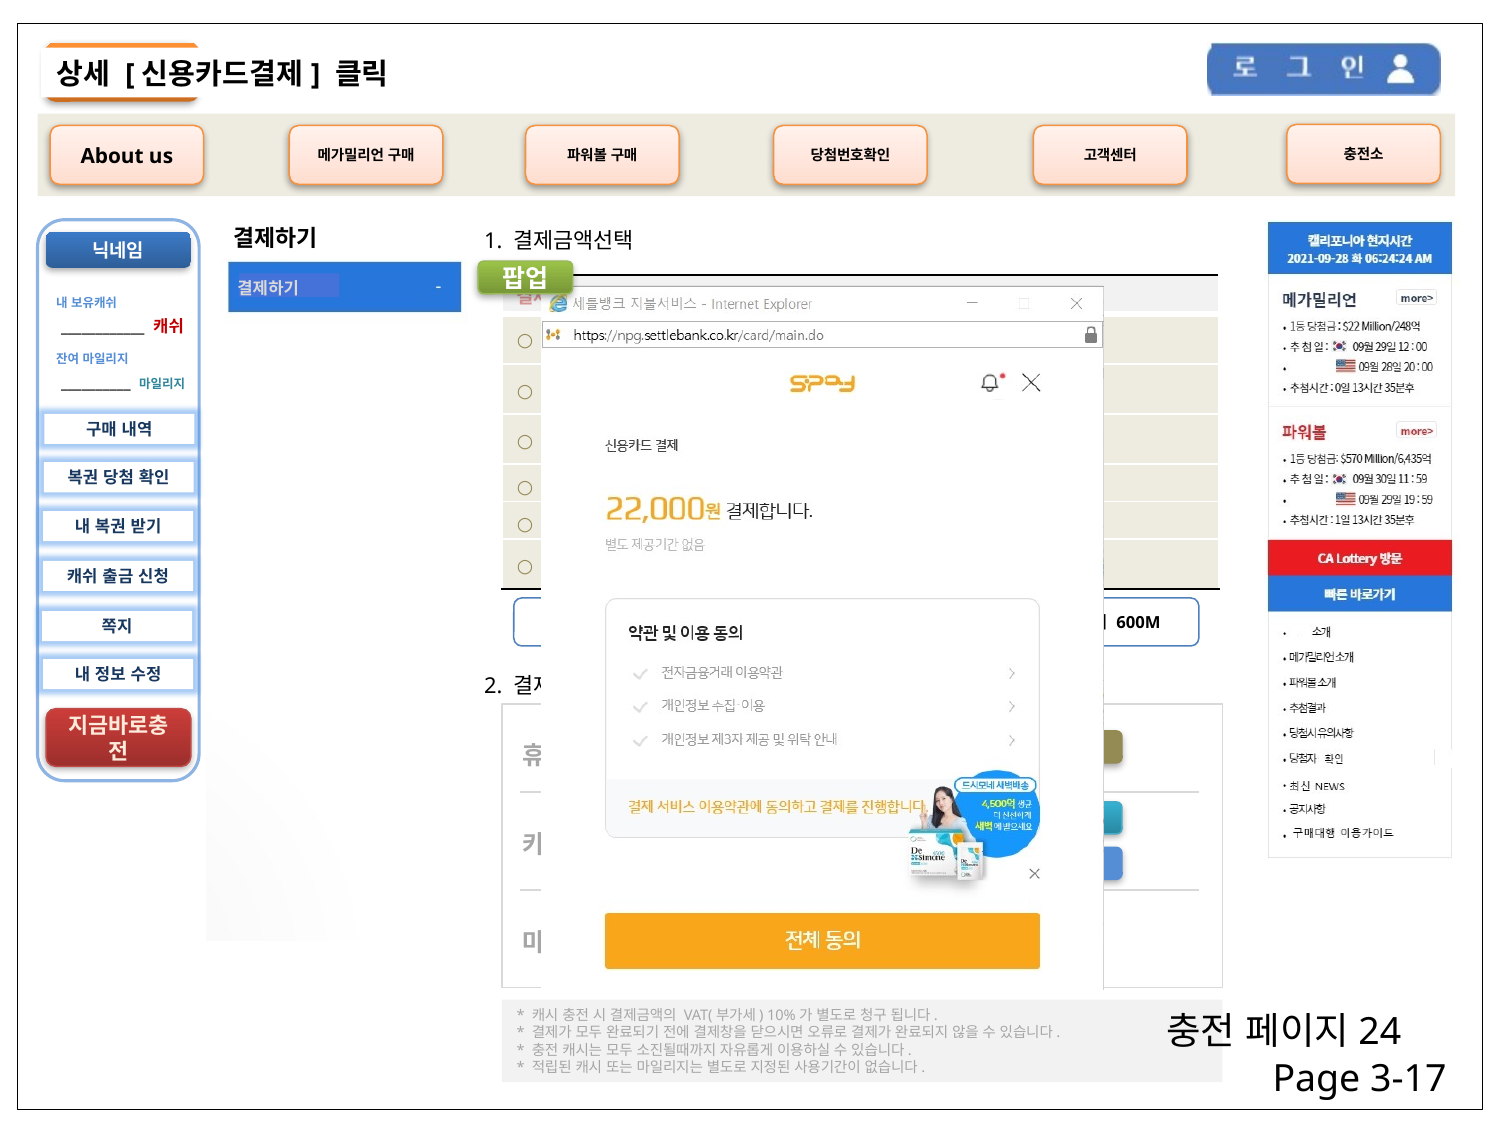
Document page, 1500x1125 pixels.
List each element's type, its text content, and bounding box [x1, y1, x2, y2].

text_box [501, 703, 536, 988]
text_box 파워볼 구매 바로가기 [34, 45, 1457, 205]
text_box * 캐시 충전 시 결제금액의 VAT(부가세) 10%가 별도로 청구 됩니다. * 결제가 모두 완료되기 전에 결제창을 닫으시면 오류로 결제가 완료되지 않을 수 있습니다. * 충전 캐시는 모두 소진될때까지 자유롭게 이용하실 수 있습니다. * 적립된 캐시 또는 마일리지는 별도로 지정된 사용기간이 없습니다. [500, 997, 1152, 1084]
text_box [1109, 703, 1223, 988]
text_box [1151, 999, 1500, 1108]
picture [1207, 42, 1441, 97]
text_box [37, 42, 1456, 197]
text_box [16, 21, 1484, 1112]
picture [206, 205, 1472, 990]
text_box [37, 219, 207, 781]
